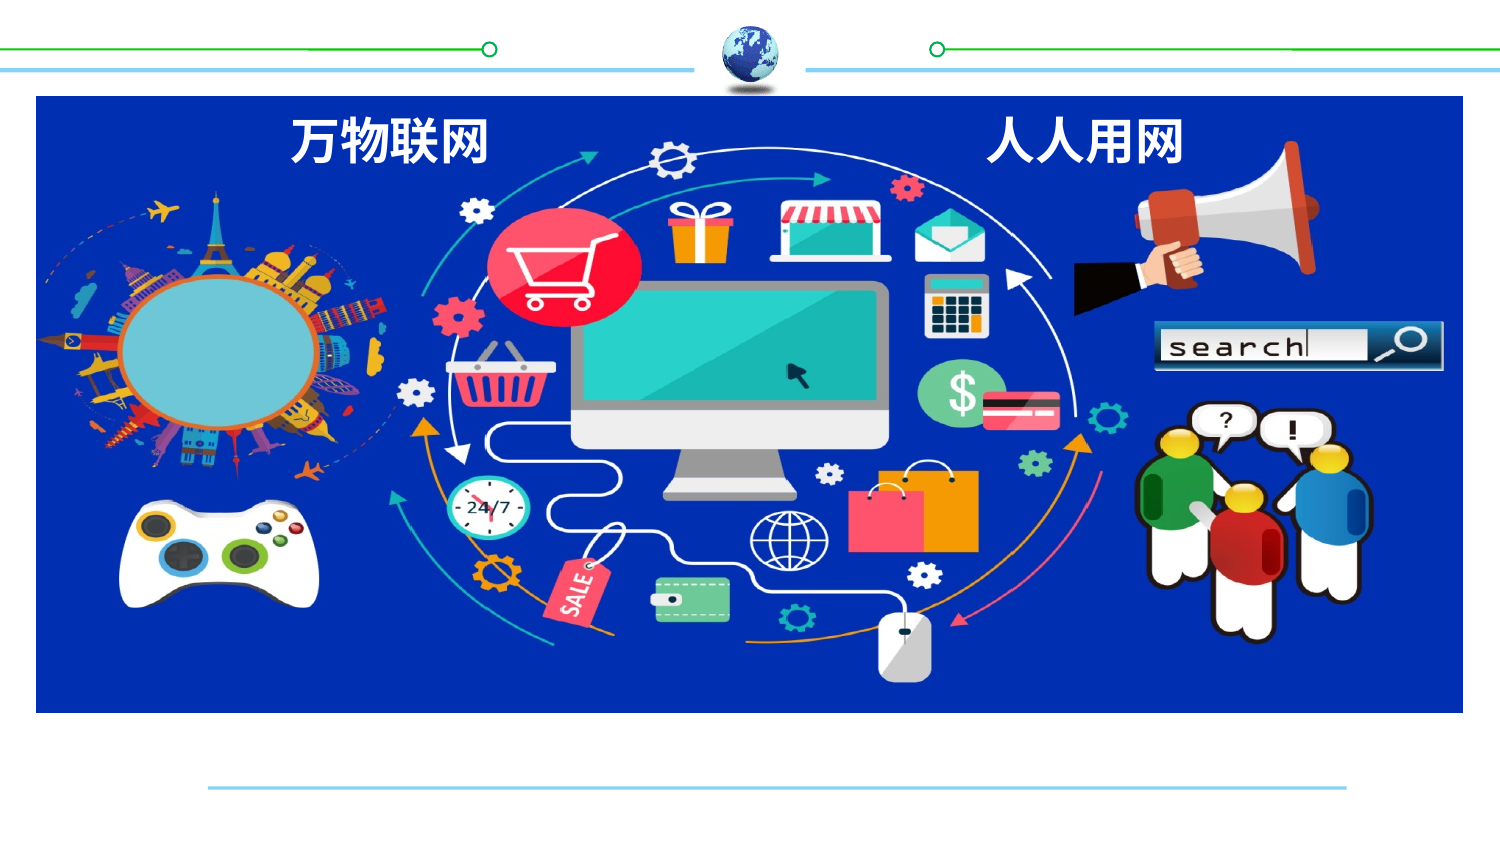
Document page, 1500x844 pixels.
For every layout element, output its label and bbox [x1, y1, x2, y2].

picture [35, 24, 1463, 713]
